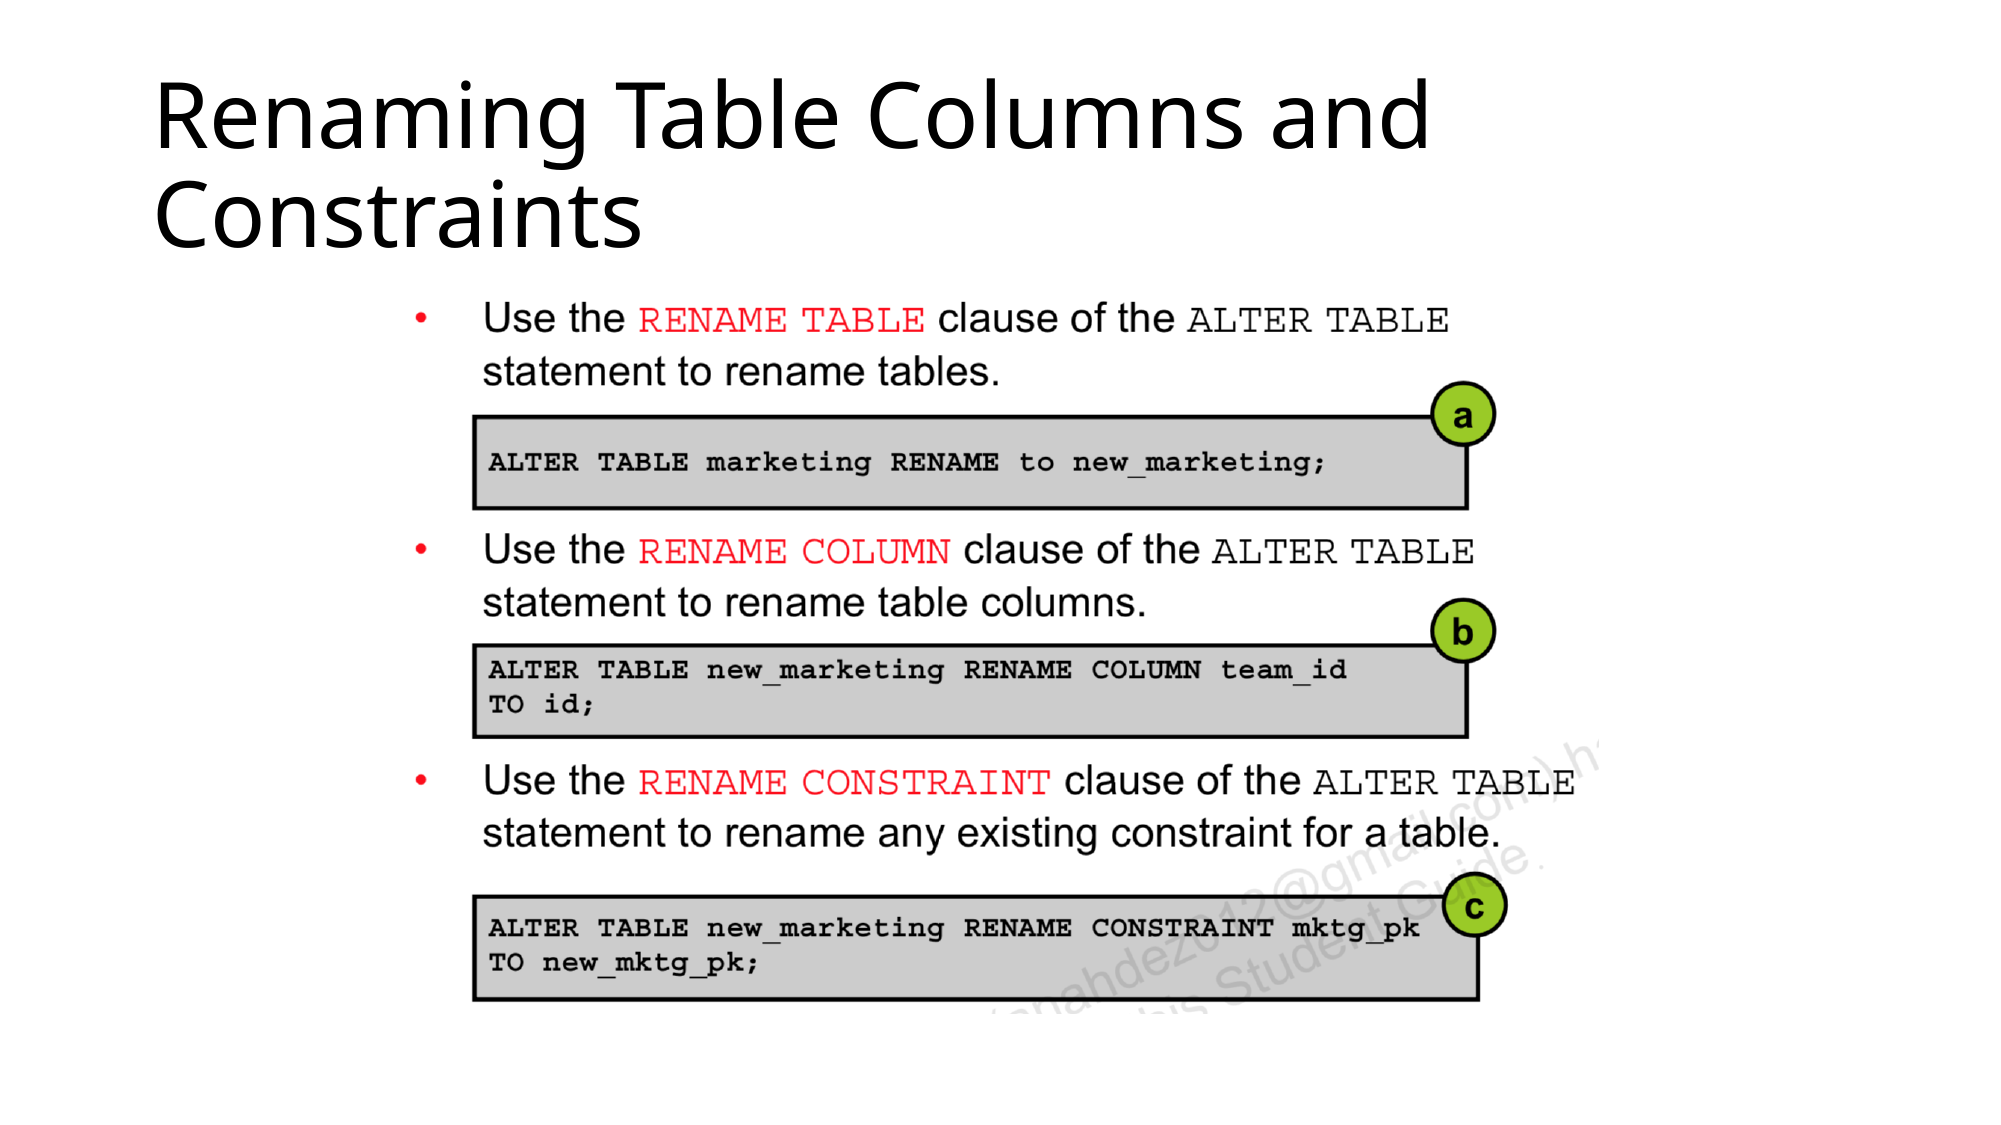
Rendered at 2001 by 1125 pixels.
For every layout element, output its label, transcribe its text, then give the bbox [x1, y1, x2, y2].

title Renaming Table Columns and Constraints [137, 59, 1863, 278]
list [401, 299, 1599, 1014]
